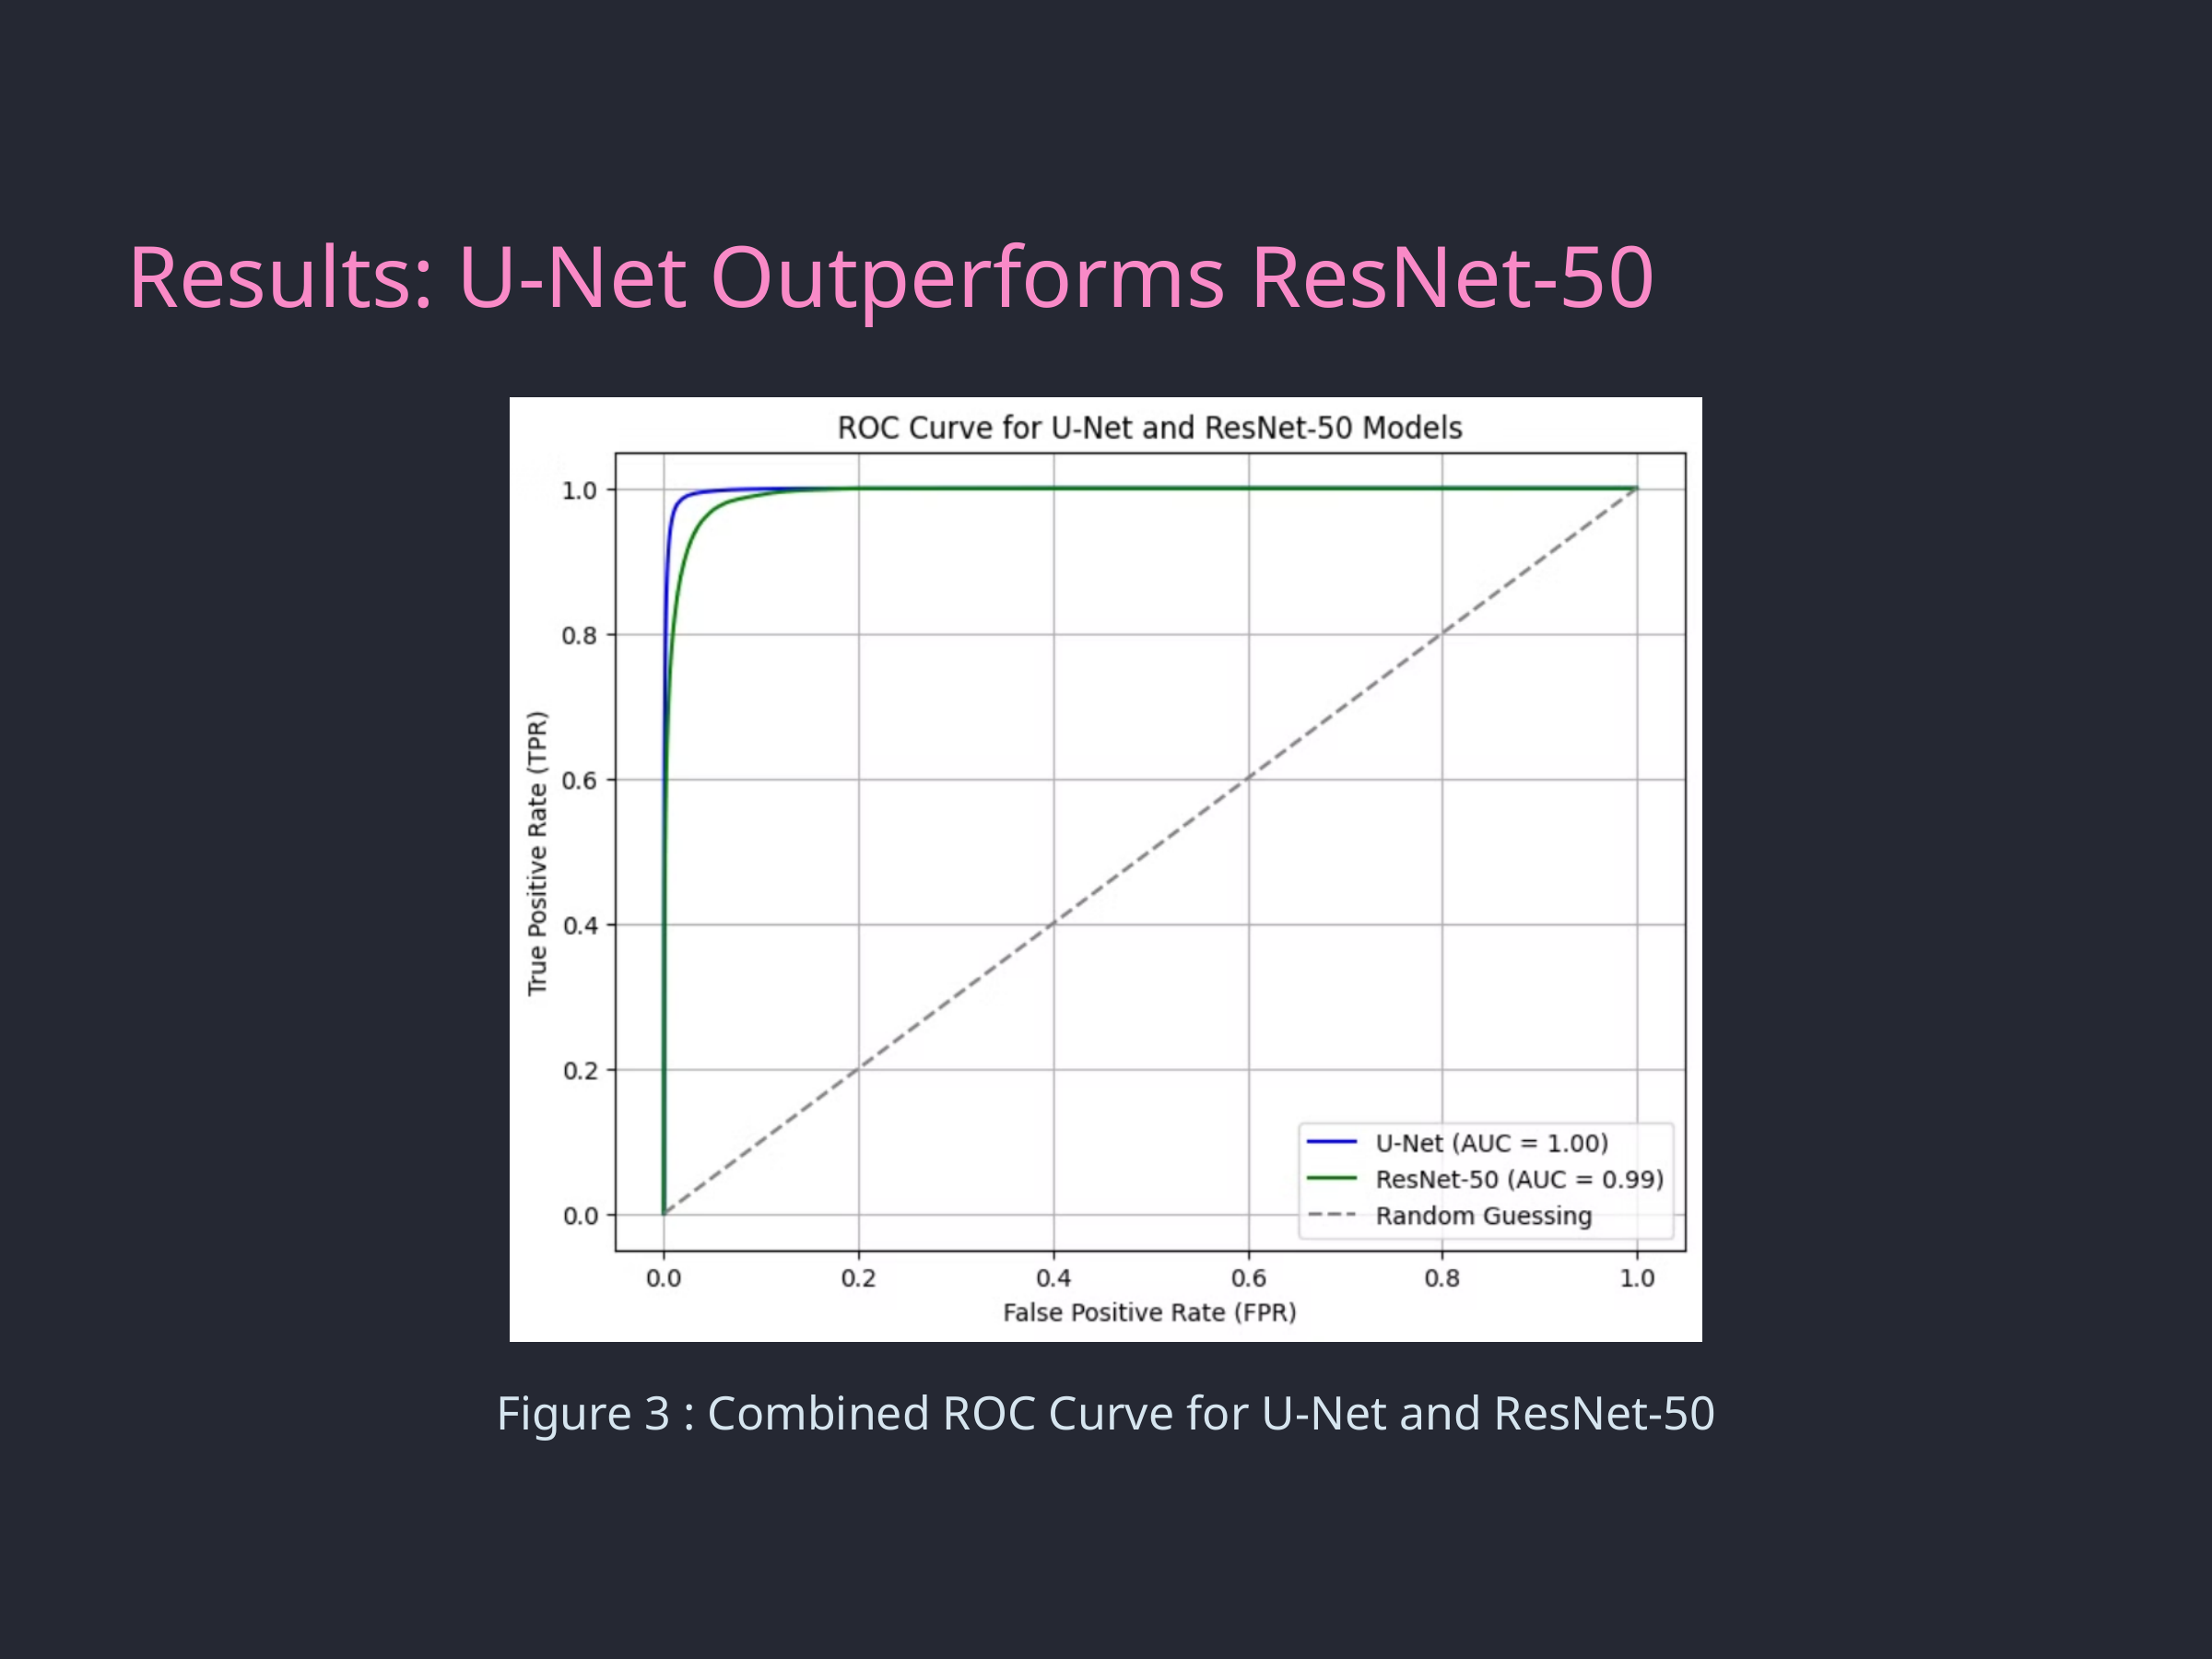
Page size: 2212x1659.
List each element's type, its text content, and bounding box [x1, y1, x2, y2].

text_box Figure 3 : Combined ROC Curve for U-Net and ResNet-50 [510, 1382, 1702, 1488]
text_box Results: U-Net Outperforms ResNet-50 [126, 218, 1683, 326]
picture [510, 397, 1702, 1342]
